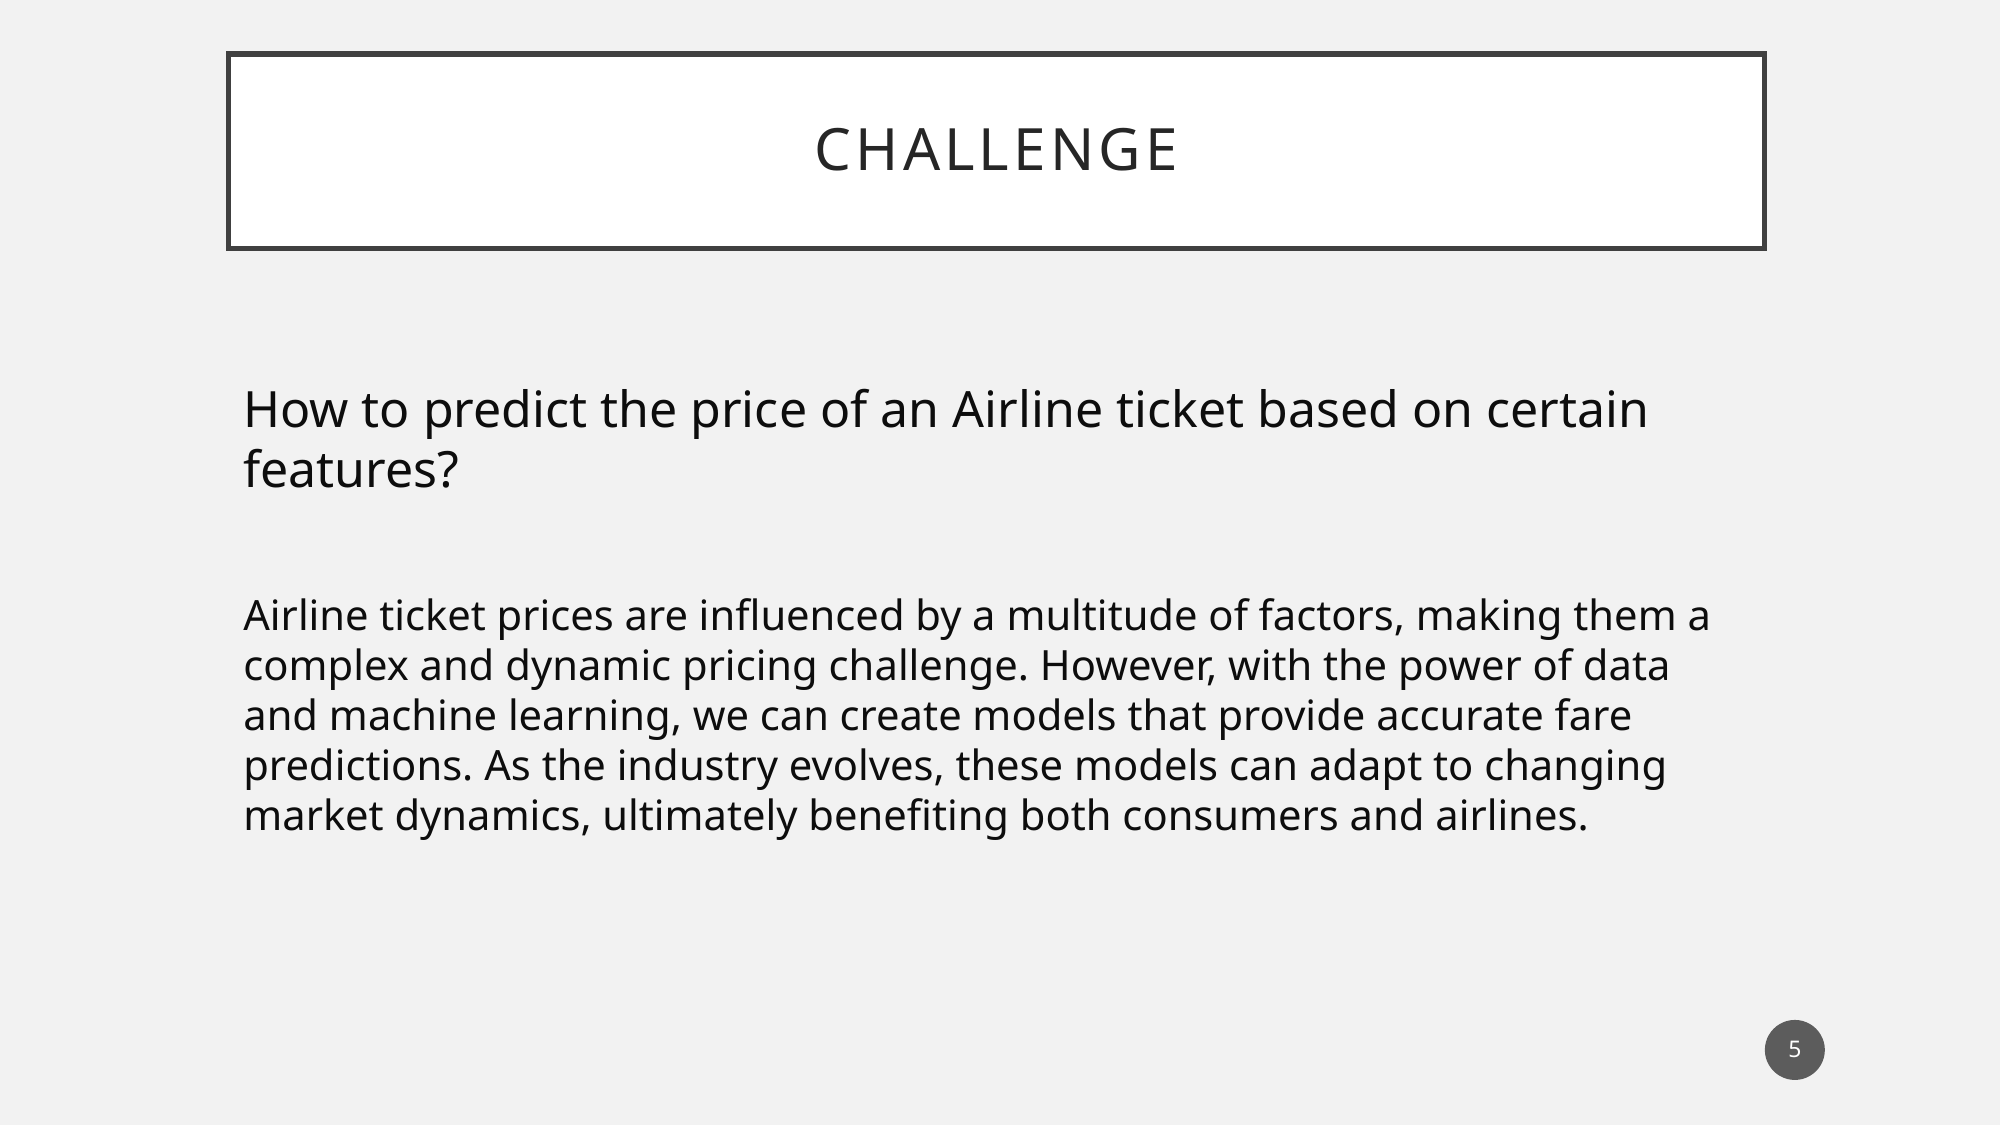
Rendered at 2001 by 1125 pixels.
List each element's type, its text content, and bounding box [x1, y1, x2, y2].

list How to predict the price of an Airline ticket based on certain features? Airline ticket prices are influenced by a multitude of factors, making them a complex and dynamic pricing challenge. However, with the power of data and machine learning, we can create models that provide accurate fare predictions. As the industry evolves, these models can adapt to changing market dynamics, ultimately benefiting both consumers and airlines. [228, 369, 1765, 942]
title challenge [226, 51, 1767, 251]
slide_number 5 [1764, 1019, 1825, 1080]
